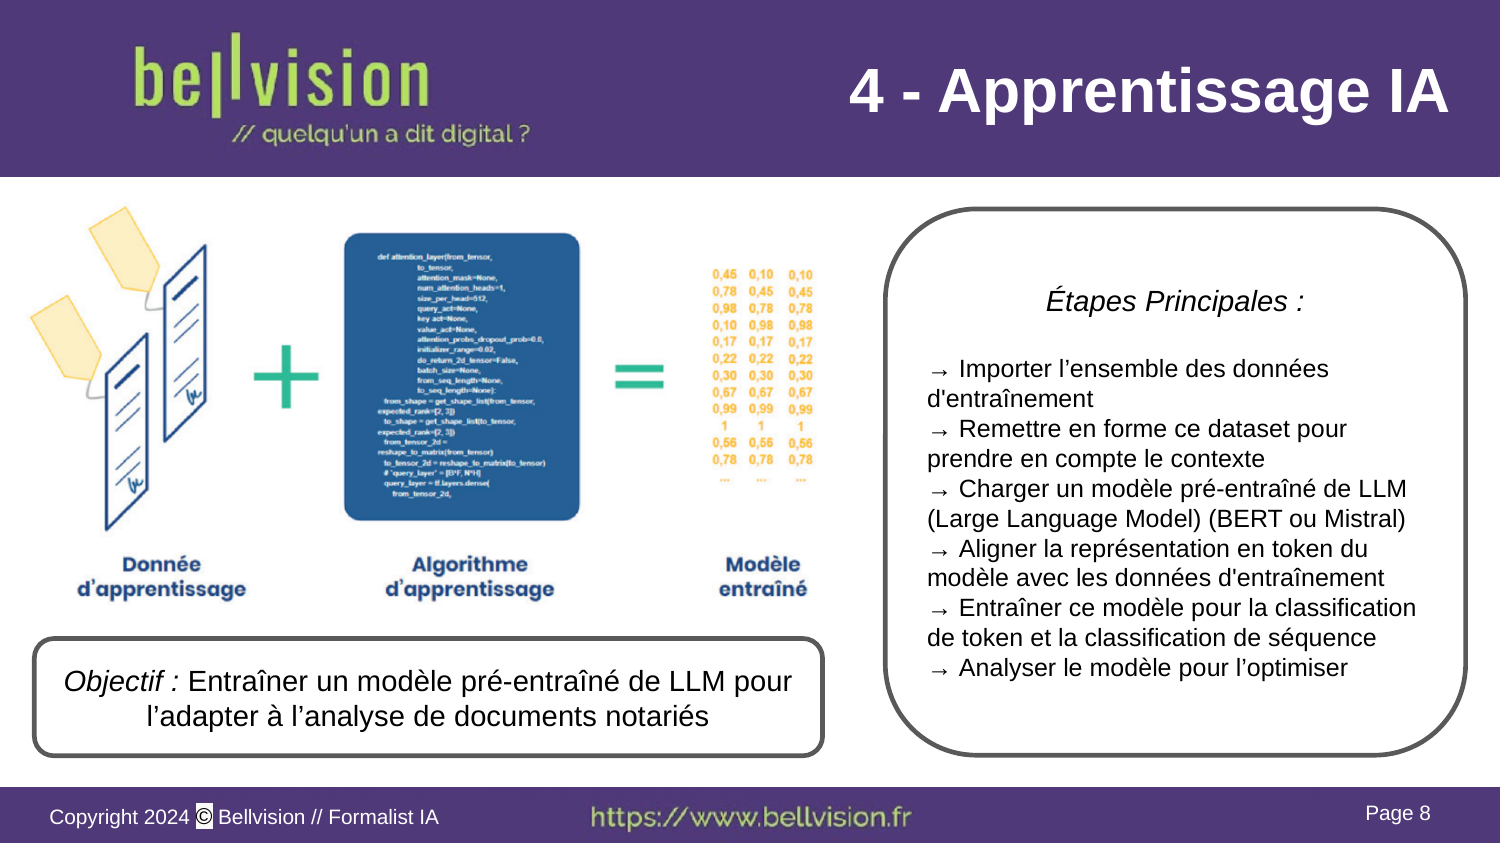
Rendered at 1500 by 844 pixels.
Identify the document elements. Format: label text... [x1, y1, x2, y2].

picture [0, 0, 1500, 177]
text_box Objectif : Entraîner un modèle pré-entraîné de LLM pour l’adapter à l’analyse de documents notariés [34, 638, 823, 756]
picture [0, 787, 1500, 844]
text_box Étapes Principales : → Importer l’ensemble des données d'entraînement → Remettre en forme ce dataset pour prendre en compte le contexte → Charger un modèle pré-entraîné de LLM (Large Language Model) (BERT ou Mistral) → Aligner la représentation en token du modèle avec les données d'entraînement → Entraîner ce modèle pour la classification de token et la classification de séquence → Analyser le modèle pour l’optimiser [885, 208, 1466, 756]
picture [22, 188, 836, 617]
